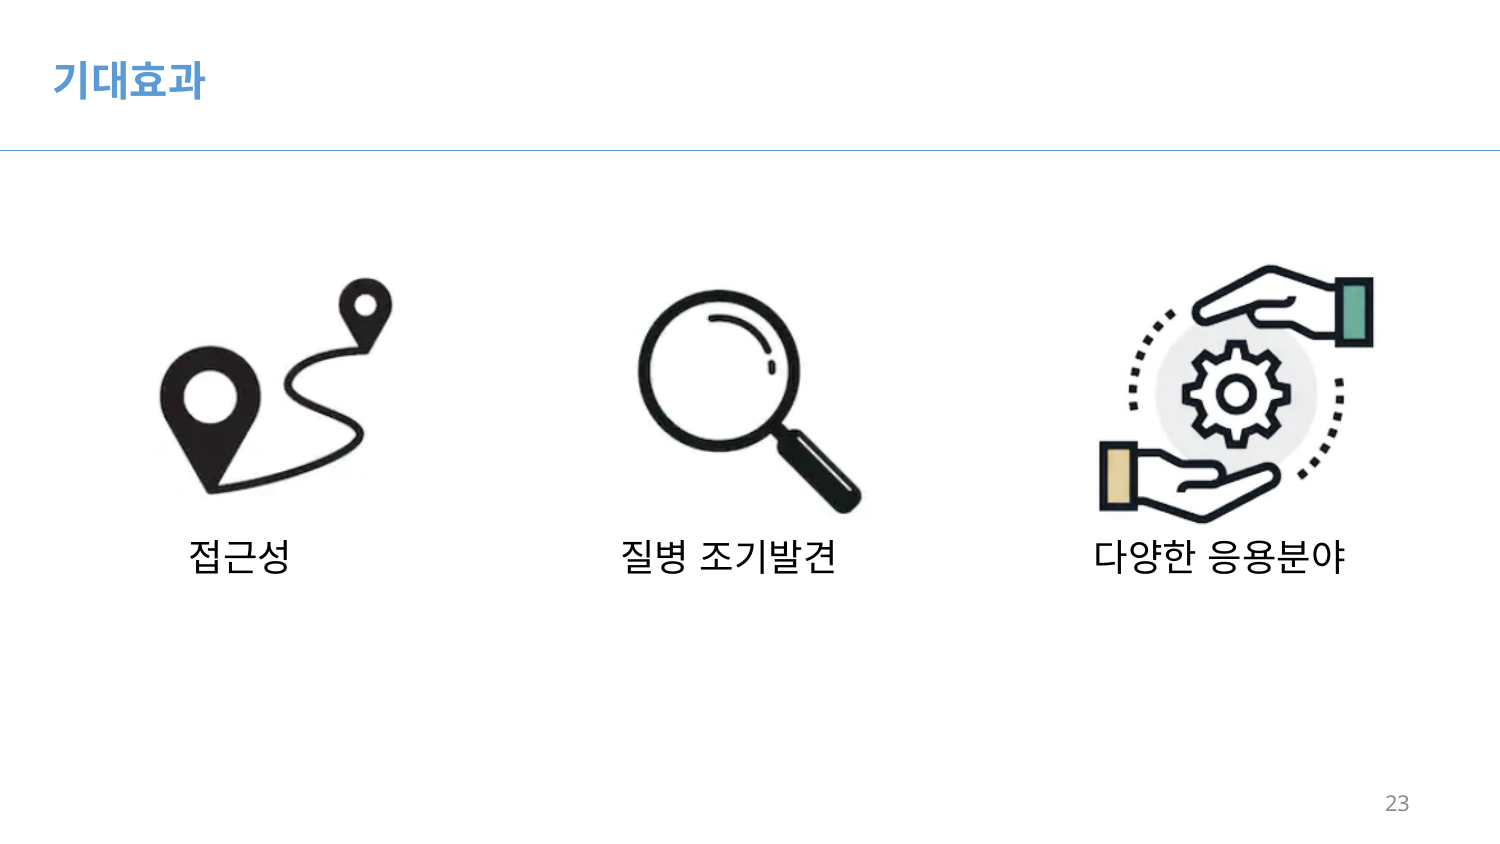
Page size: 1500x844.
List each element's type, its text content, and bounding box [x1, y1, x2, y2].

text_box 접근성 [174, 526, 340, 586]
title 기대효과 [37, 75, 282, 127]
picture [1092, 262, 1386, 536]
text_box 질병 조기발견 [605, 526, 892, 587]
slide_number 23 [1074, 782, 1425, 827]
picture [156, 268, 405, 498]
text_box [0, 0, 1500, 75]
text_box 다양한 응용분야 [1078, 526, 1394, 587]
picture [609, 282, 880, 527]
